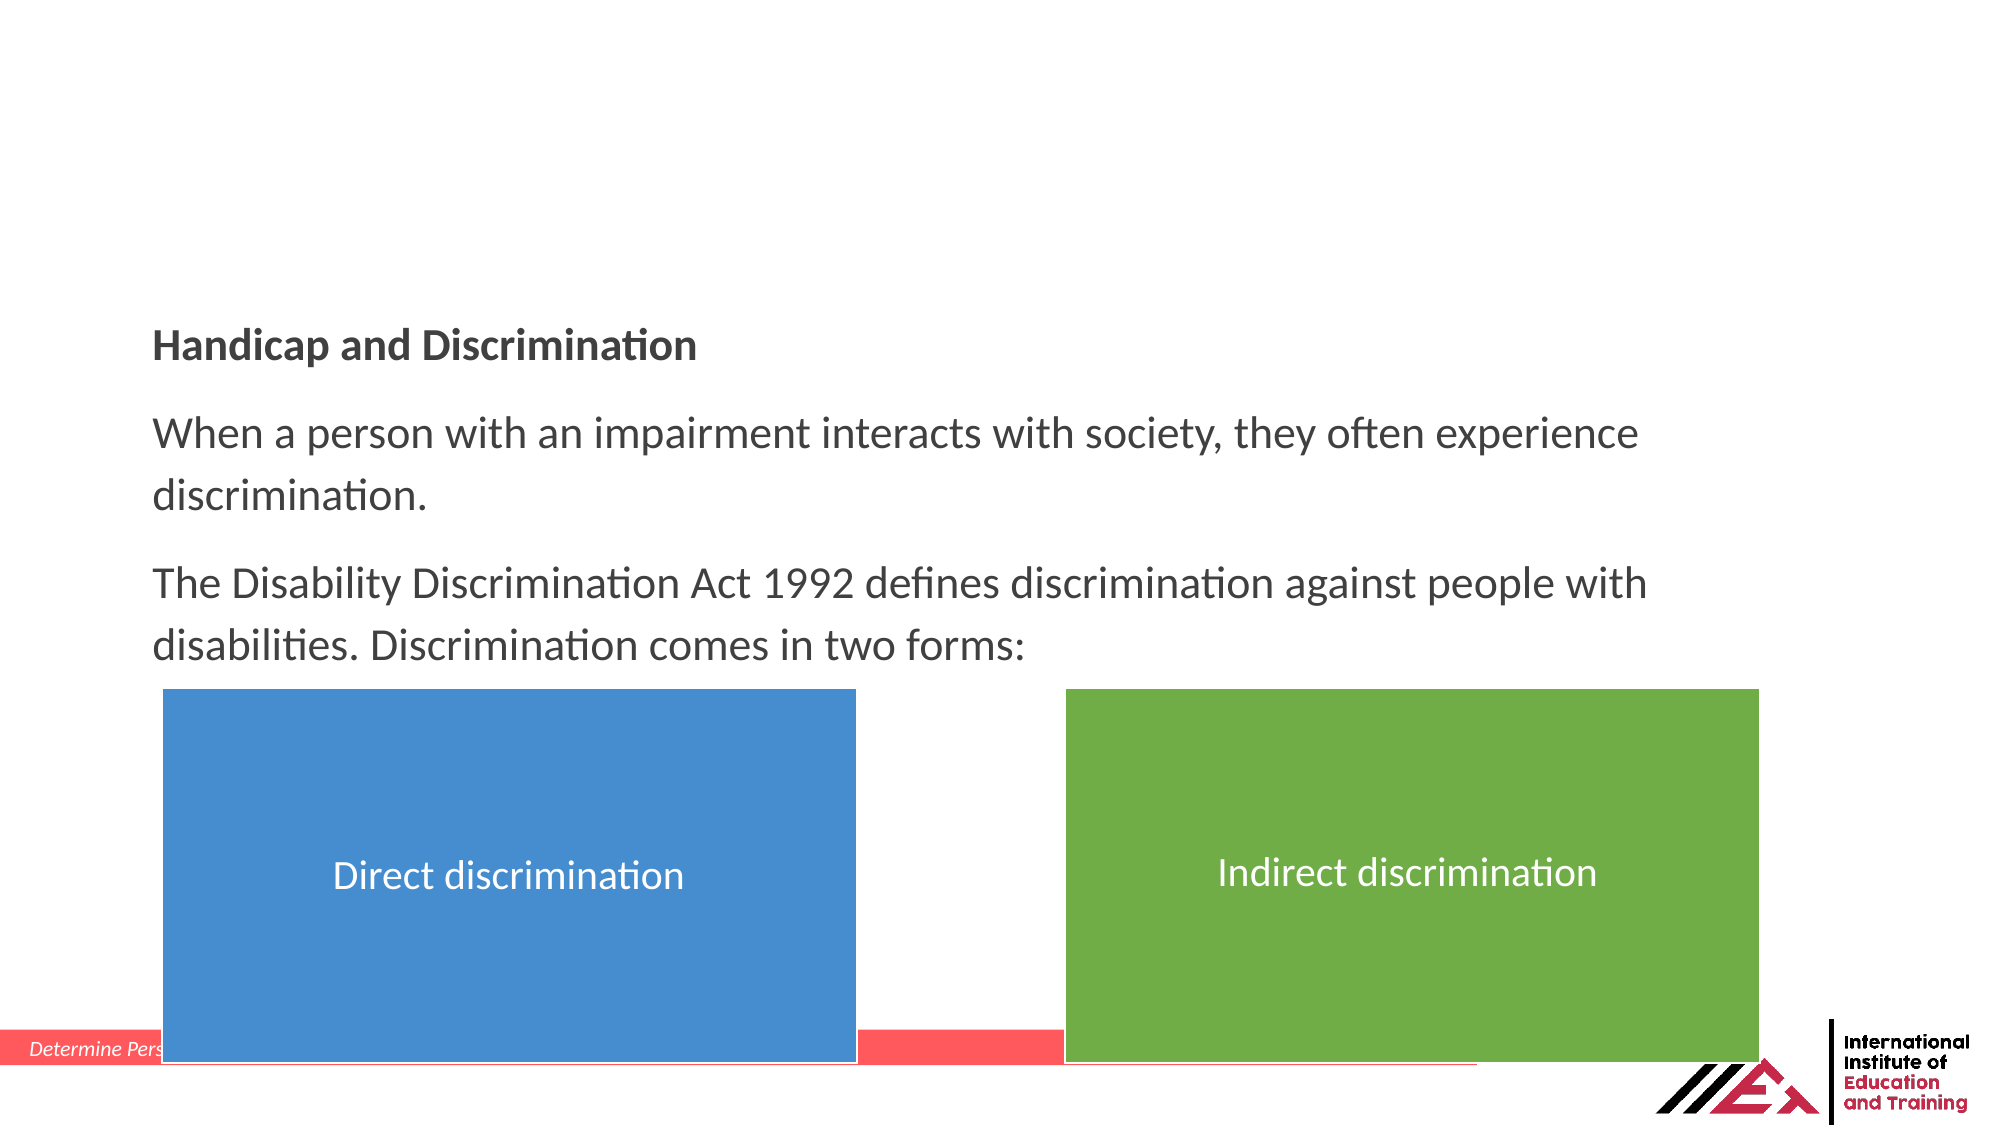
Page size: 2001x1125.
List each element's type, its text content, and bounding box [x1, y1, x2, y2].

list Handicap and Discrimination When a person with an impairment interacts with society, they often experience discrimination. The Disability Discrimination Act 1992 defines discrimination against people with disabilities. Discrimination comes in two forms: [137, 299, 1793, 1014]
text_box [161, 688, 1760, 1014]
text_box Determine Personal Support Requirements [0, 1029, 1478, 1066]
picture [1655, 1019, 1969, 1125]
